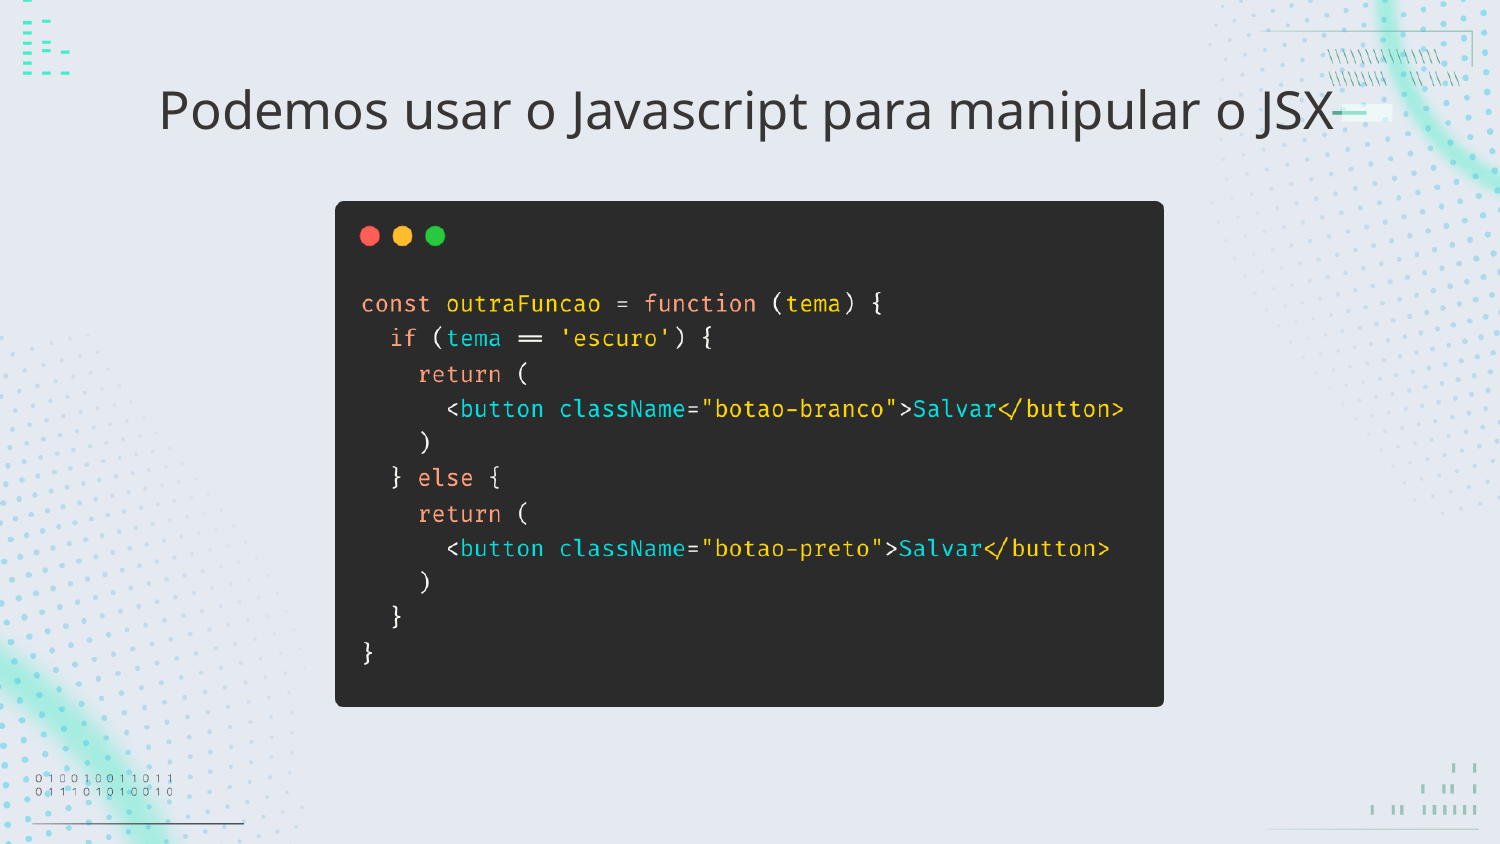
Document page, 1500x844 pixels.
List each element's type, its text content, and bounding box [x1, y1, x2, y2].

picture [0, 0, 1500, 844]
title Podemos usar o Javascript para manipular o JSX [90, 62, 1404, 156]
